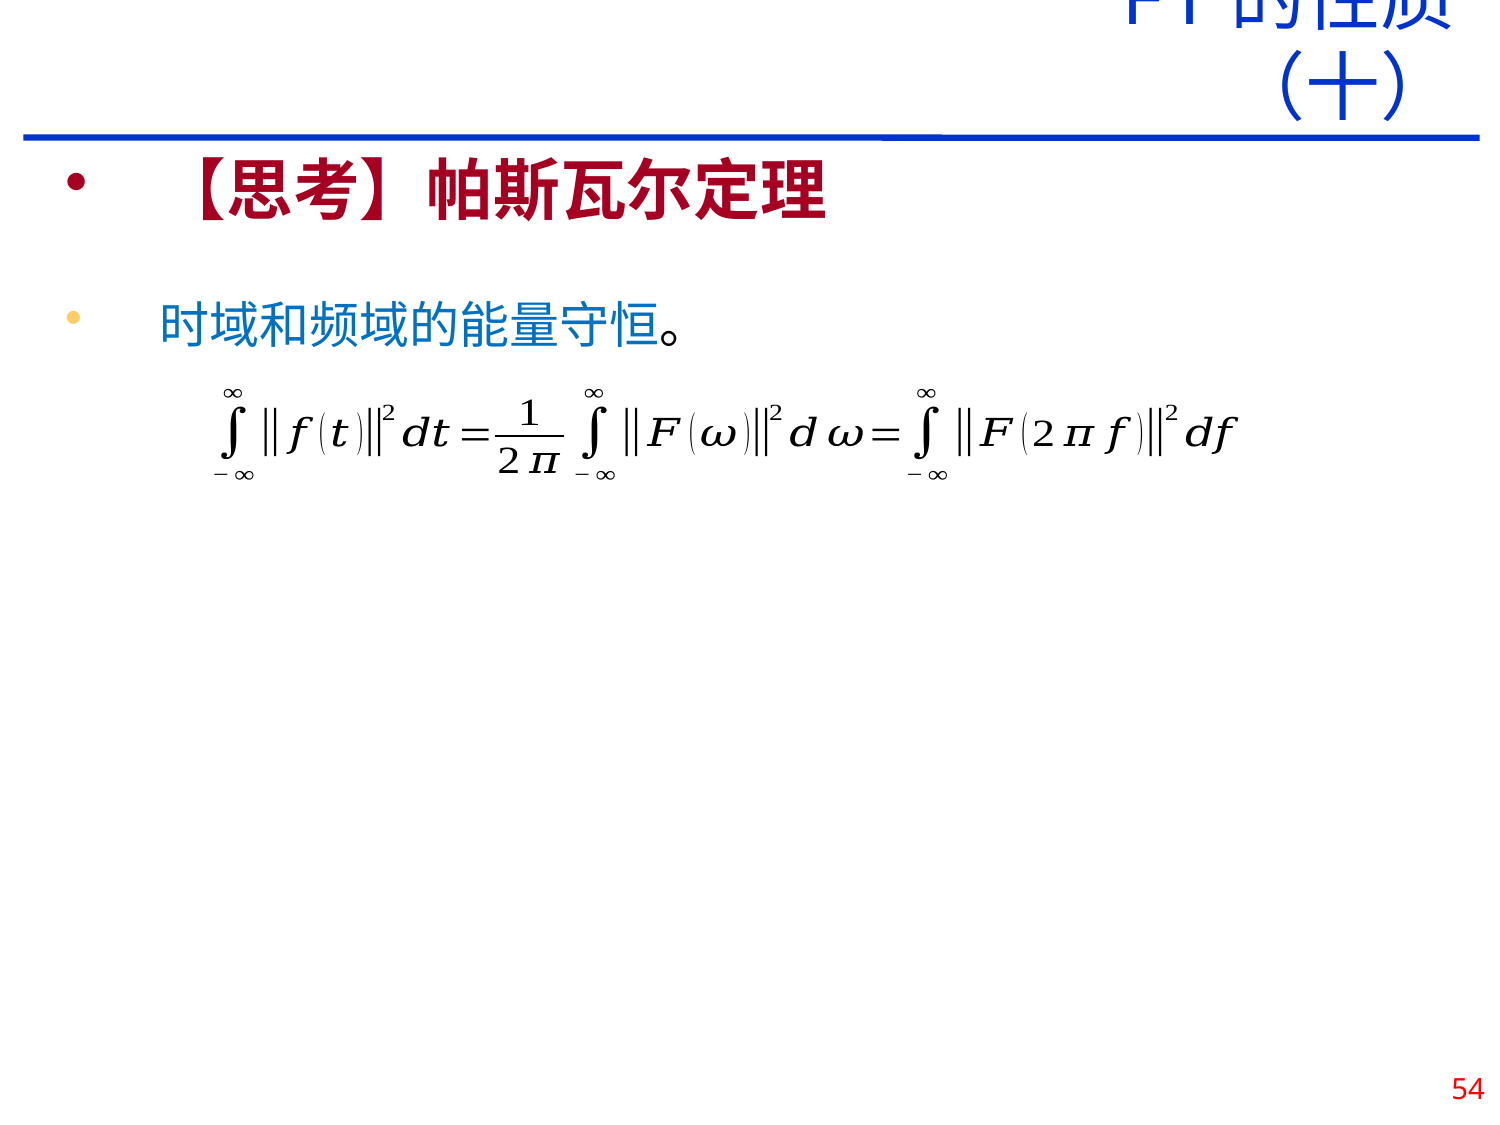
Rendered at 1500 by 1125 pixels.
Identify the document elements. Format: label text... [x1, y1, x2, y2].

text_box 【思考】帕斯瓦尔定理 时域和频域的能量守恒。 [51, 149, 1438, 1056]
slide_number 54 [1187, 1062, 1500, 1125]
title FT的性质（十） [958, 24, 1471, 138]
